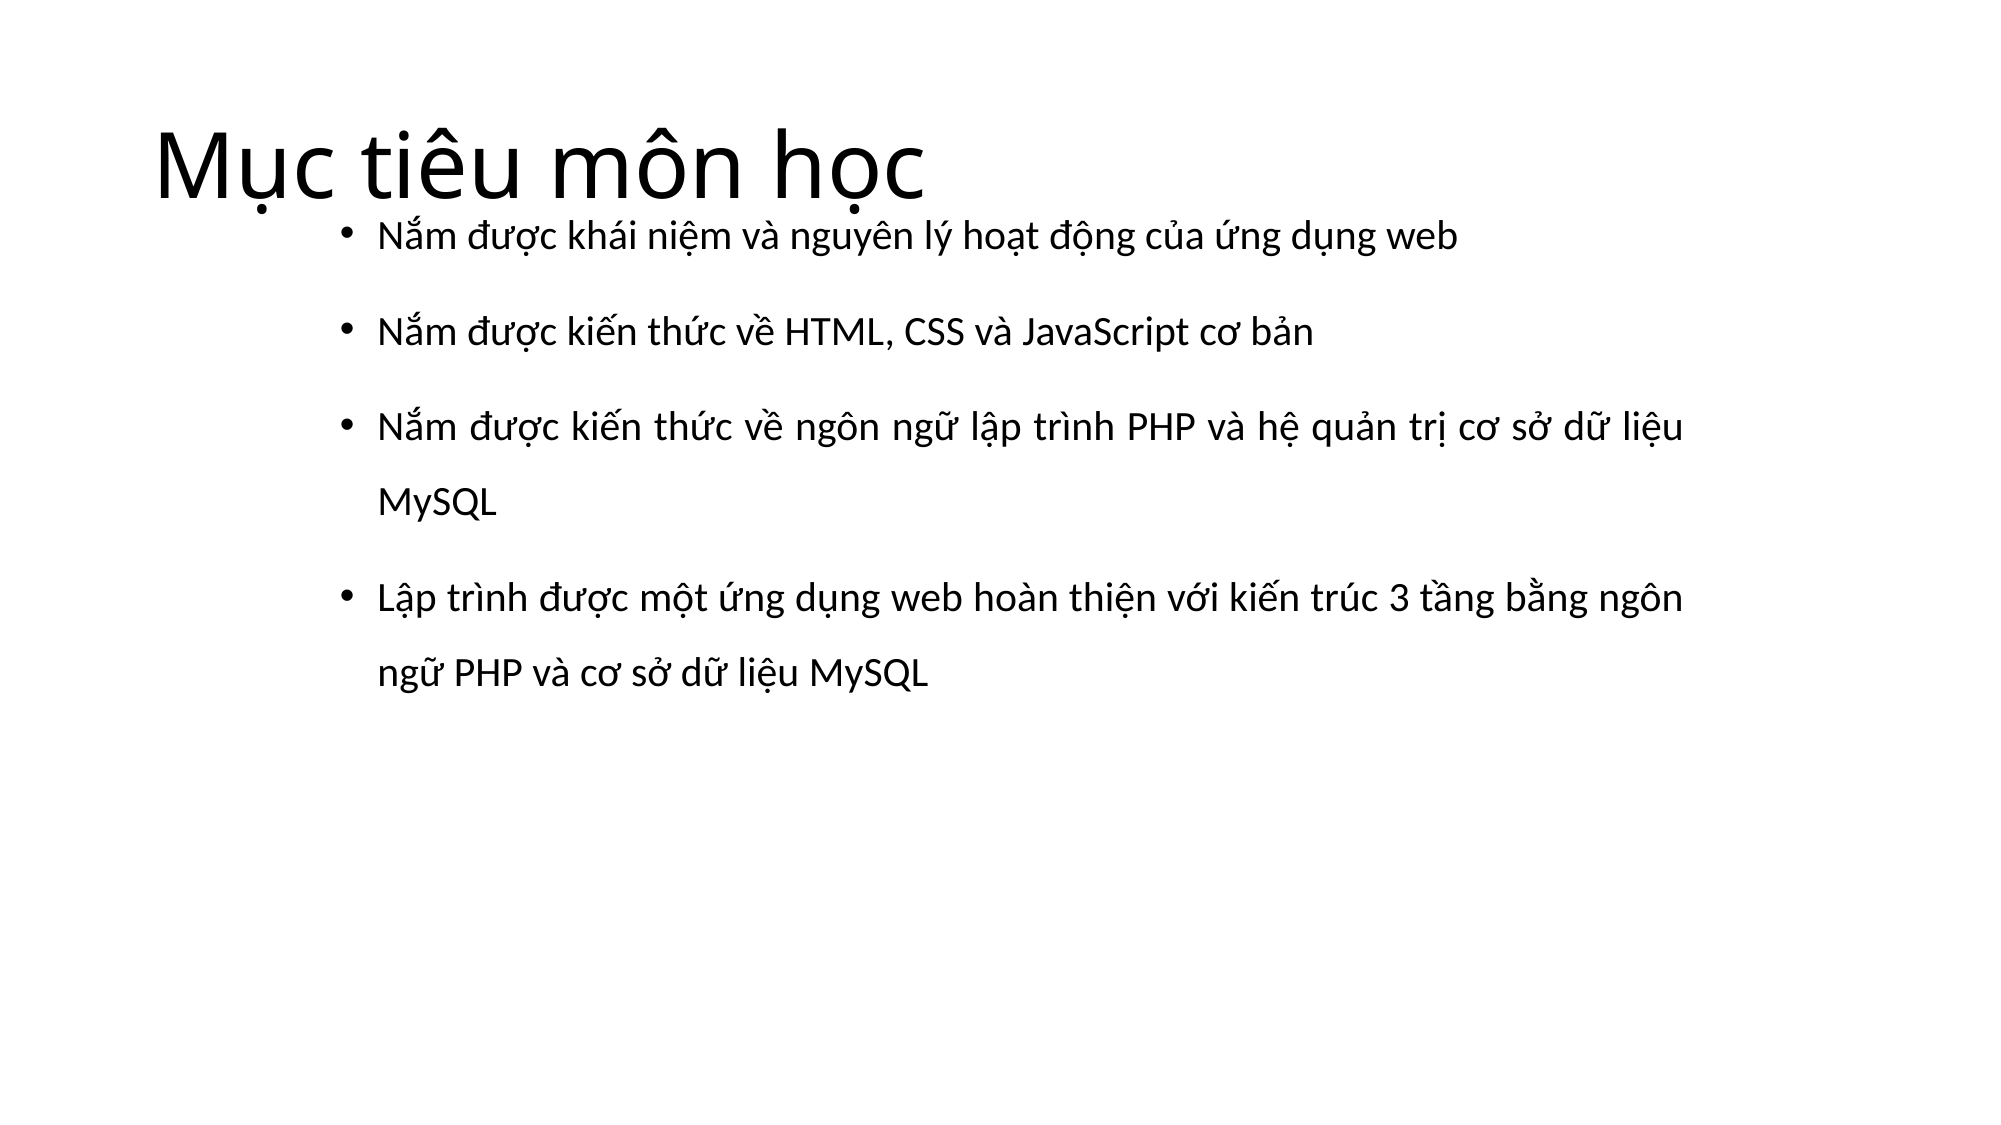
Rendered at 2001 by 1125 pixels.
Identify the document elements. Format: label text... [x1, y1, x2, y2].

title Mục tiêu môn học [137, 59, 1863, 278]
list Nắm được khái niệm và nguyên lý hoạt động của ứng dụng web Nắm được kiến thức về HTML, CSS và JavaScript cơ bản Nắm được kiến thức về ngôn ngữ lập trình PHP và hệ quản trị cơ sở dữ liệu MySQL Lập trình được một ứng dụng web hoàn thiện với kiến trúc 3 tầng bằng ngôn ngữ PHP và cơ sở dữ liệu MySQL [324, 278, 1700, 955]
